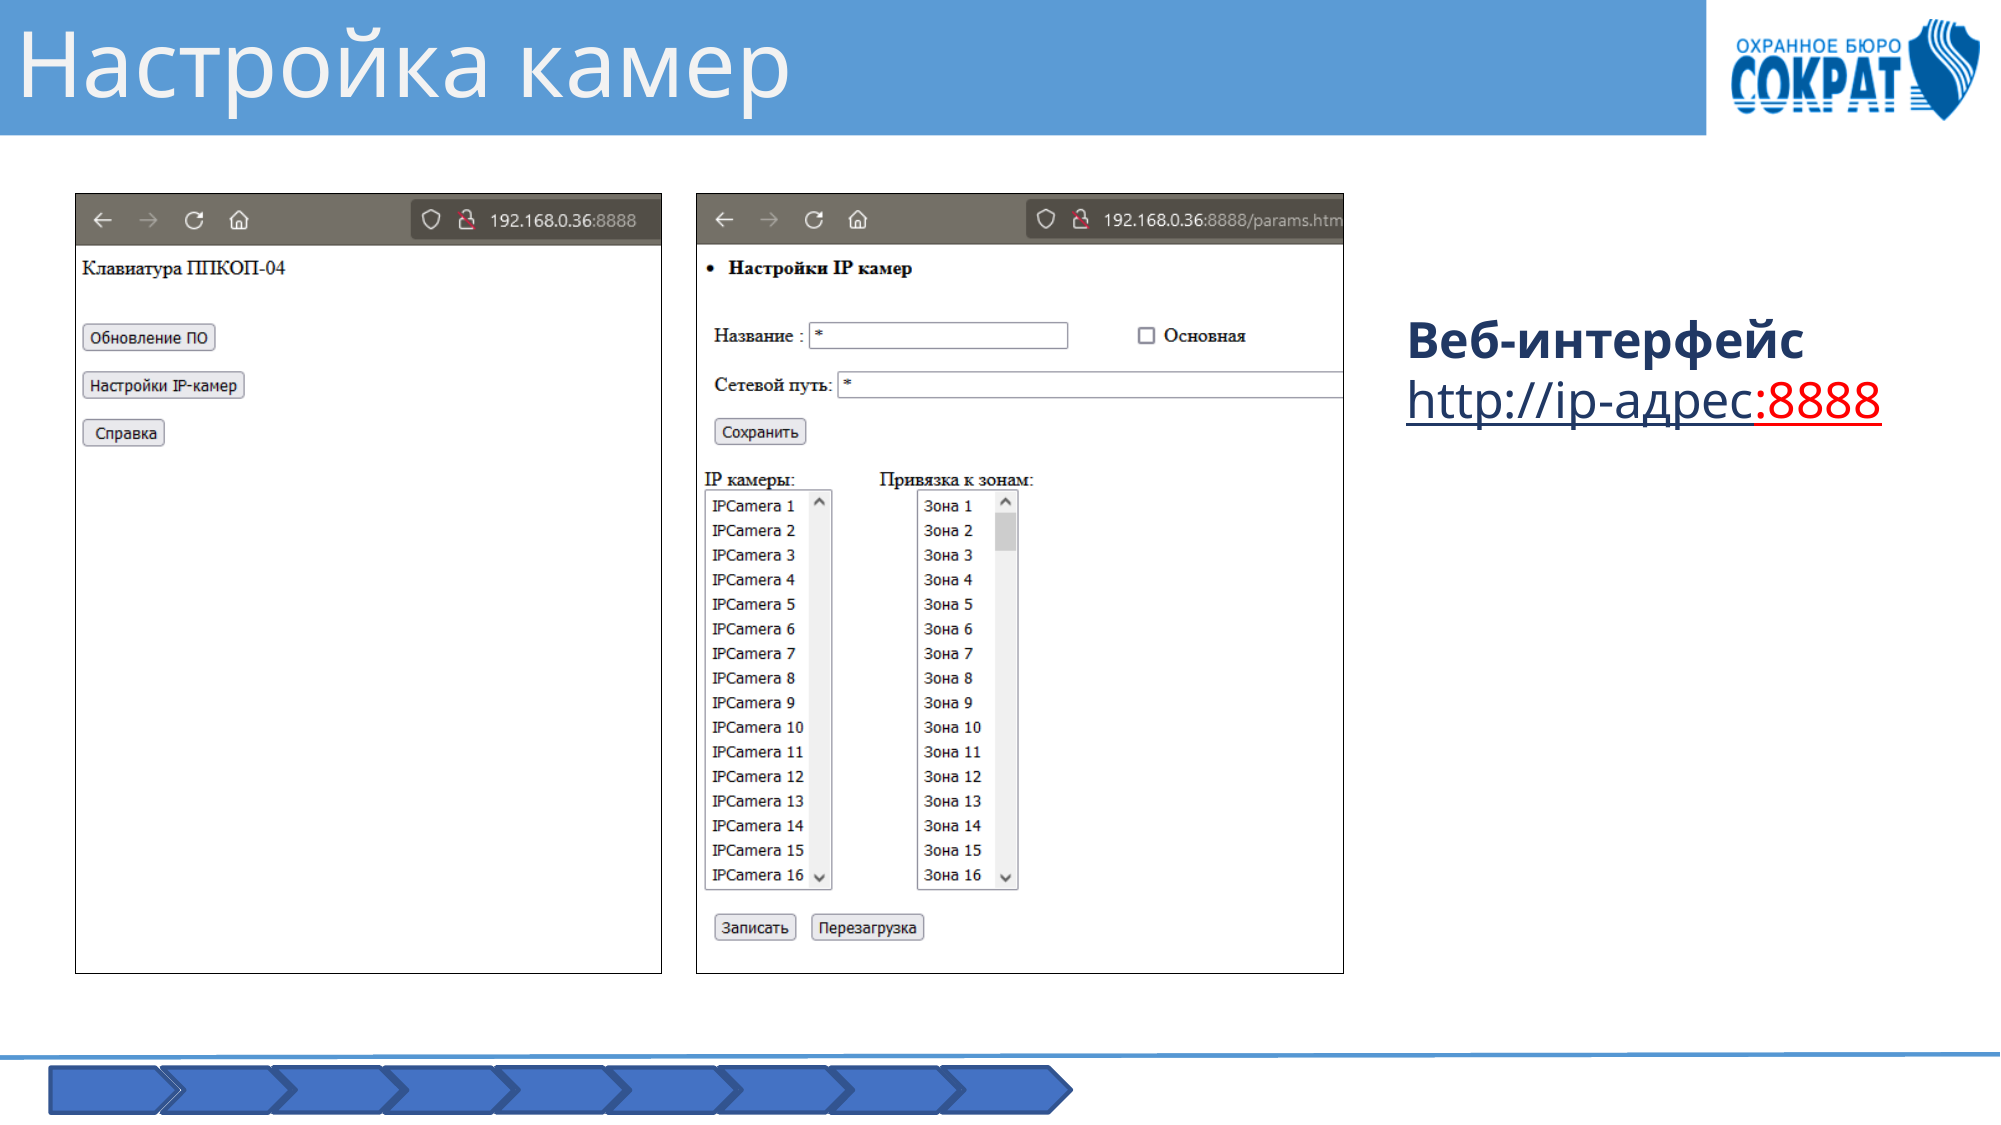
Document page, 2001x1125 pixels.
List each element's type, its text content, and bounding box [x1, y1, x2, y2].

text_box Веб-интерфейс http://ip-адрес:8888 [1391, 301, 1938, 437]
picture [695, 193, 1344, 974]
picture [1731, 19, 1980, 121]
picture [75, 193, 663, 974]
title Настройка камер [0, 0, 1707, 136]
